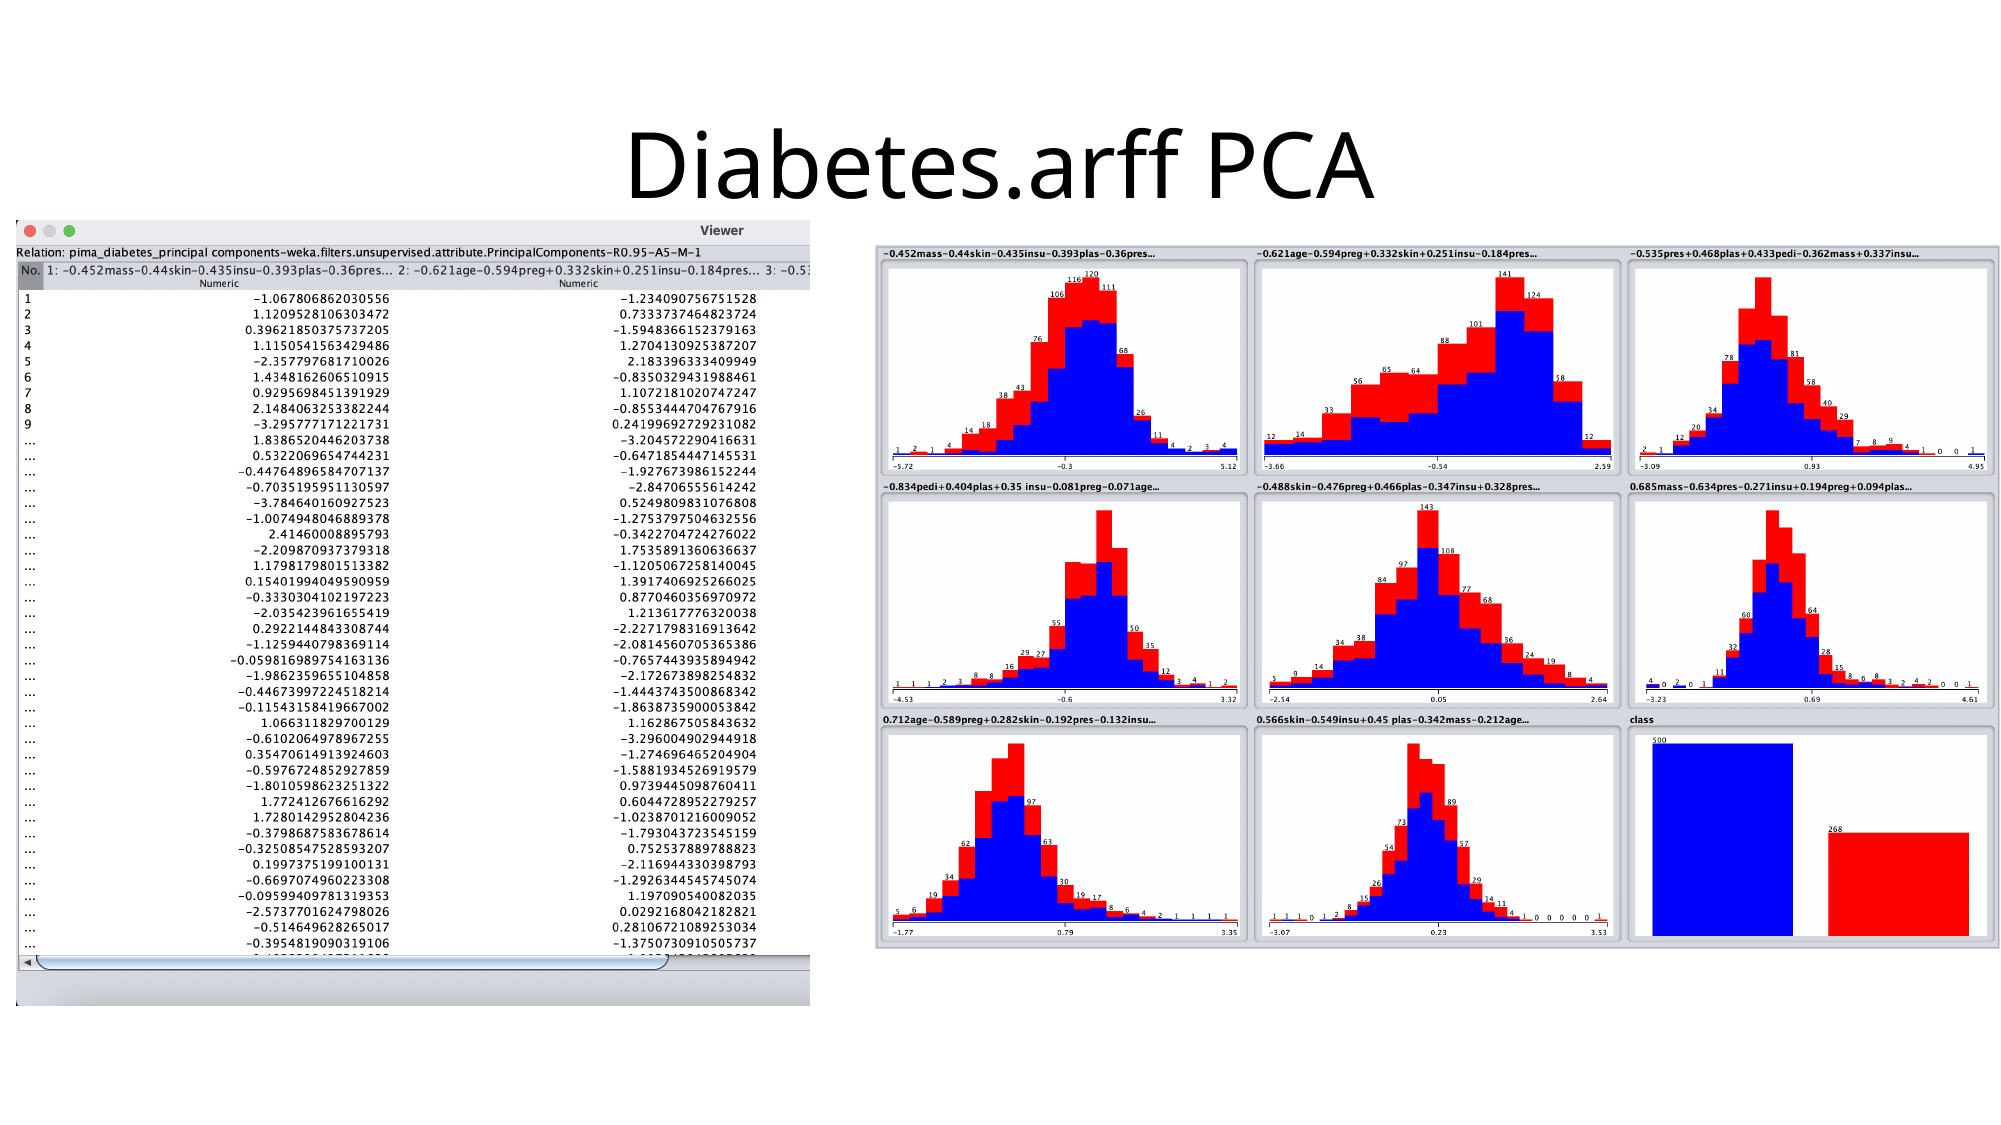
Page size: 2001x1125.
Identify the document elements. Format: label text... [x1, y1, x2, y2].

picture [16, 220, 810, 1006]
picture [875, 245, 2000, 949]
title Diabetes.arff PCA [137, 59, 1863, 278]
